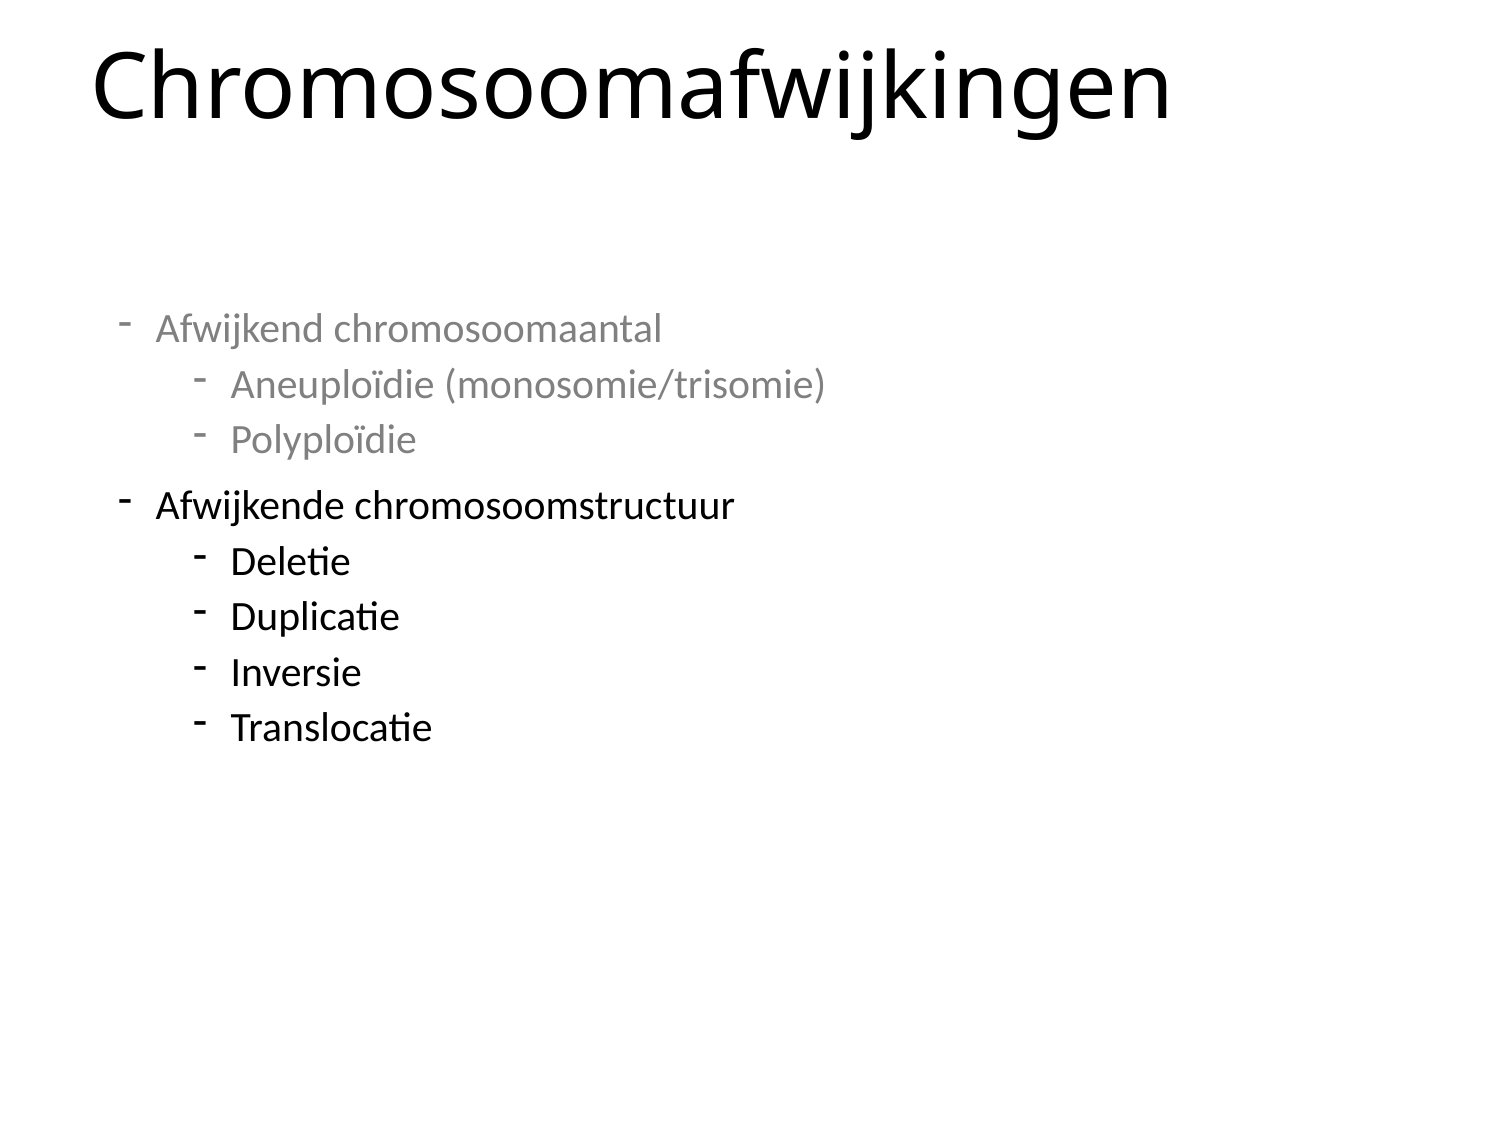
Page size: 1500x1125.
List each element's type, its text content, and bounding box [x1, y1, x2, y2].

title Chromosoomafwijkingen [75, 0, 1425, 183]
list Afwijkend chromosoomaantal Aneuploïdie (monosomie/trisomie) Polyploïdie Afwijkende chromosoomstructuur Deletie Duplicatie Inversie Translocatie [103, 299, 1397, 1014]
